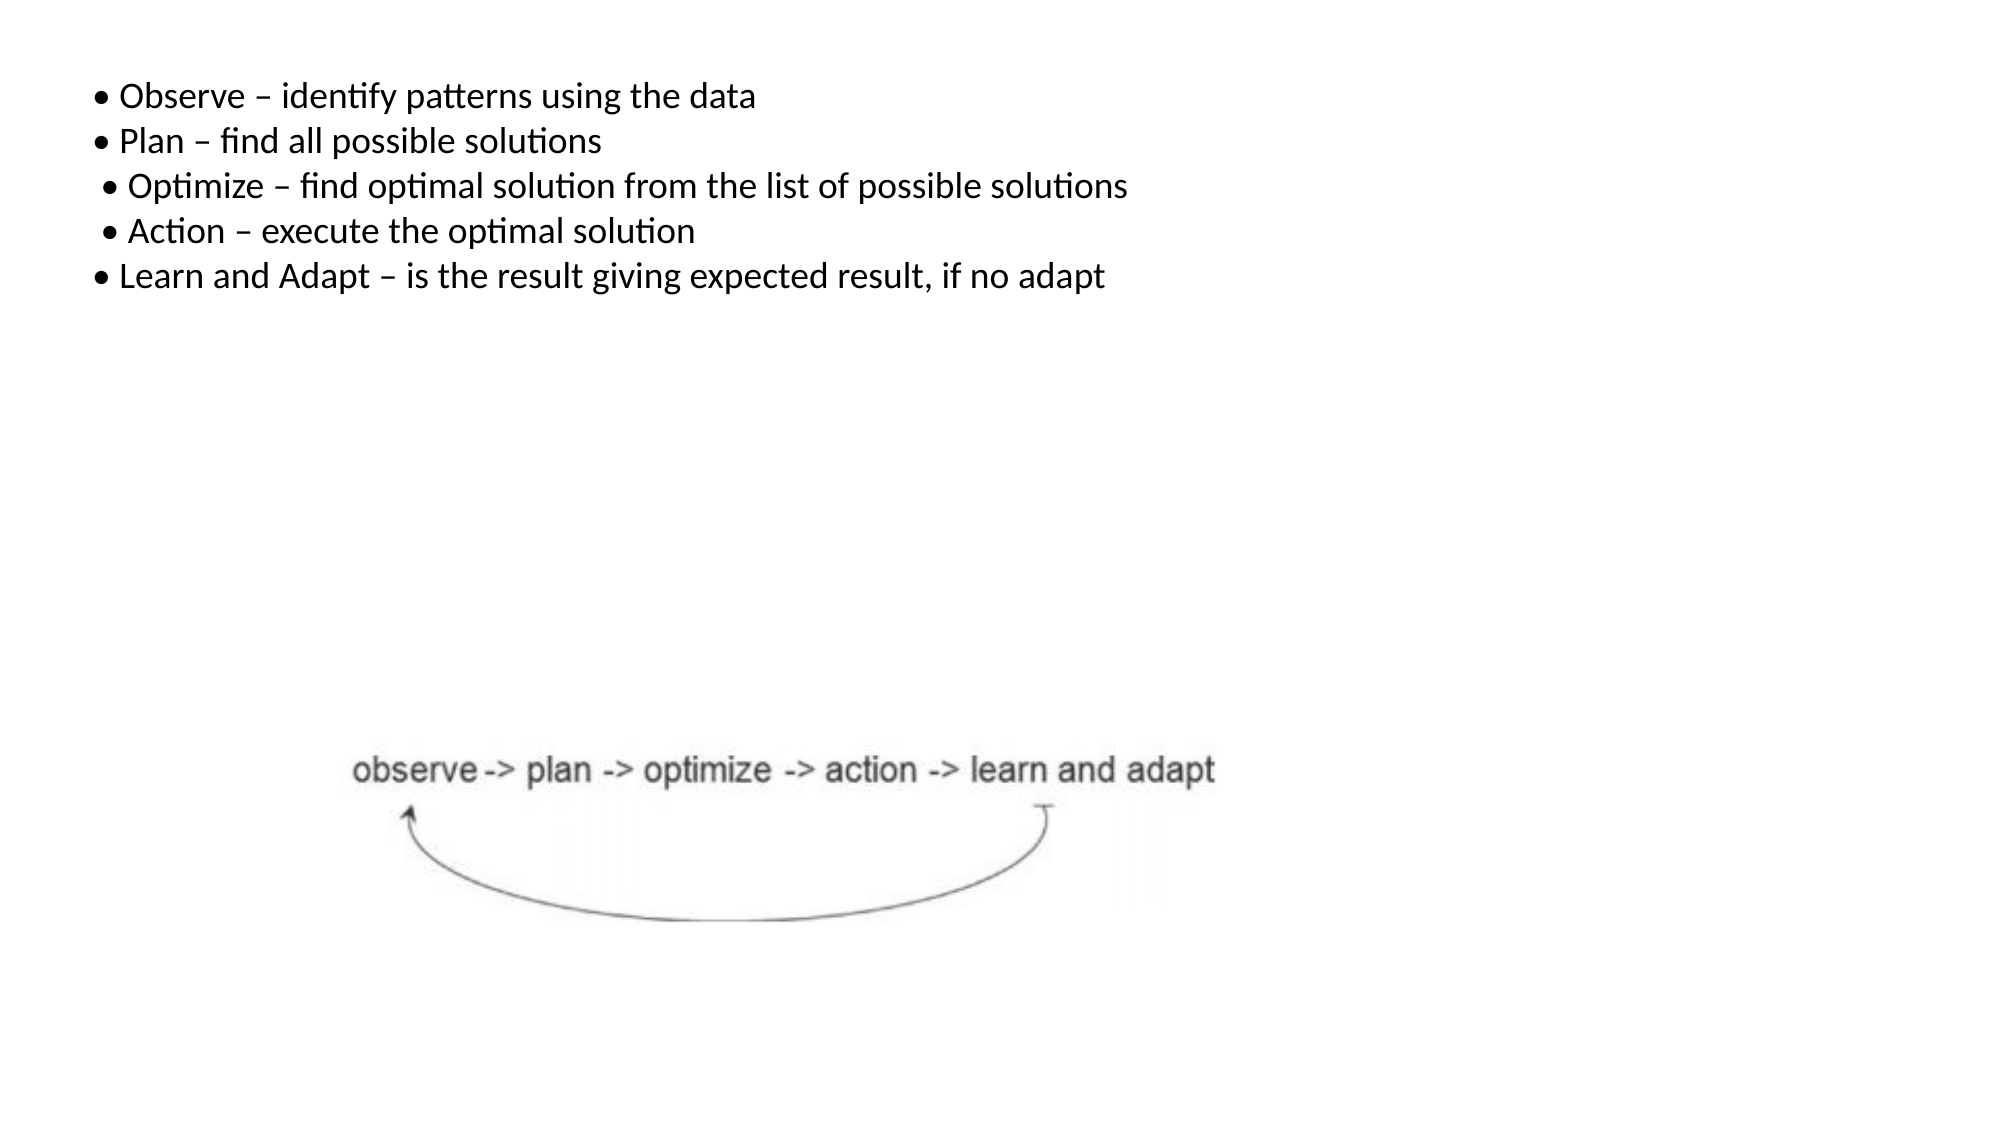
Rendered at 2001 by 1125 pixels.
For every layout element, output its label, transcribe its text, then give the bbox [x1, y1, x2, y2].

picture [274, 727, 1387, 945]
text_box • Observe – identify patterns using the data • Plan – find all possible solutions • Optimize – find optimal solution from the list of possible solutions • Action – execute the optimal solution • Learn and Adapt – is the result giving expected result, if no adapt [77, 63, 1500, 304]
